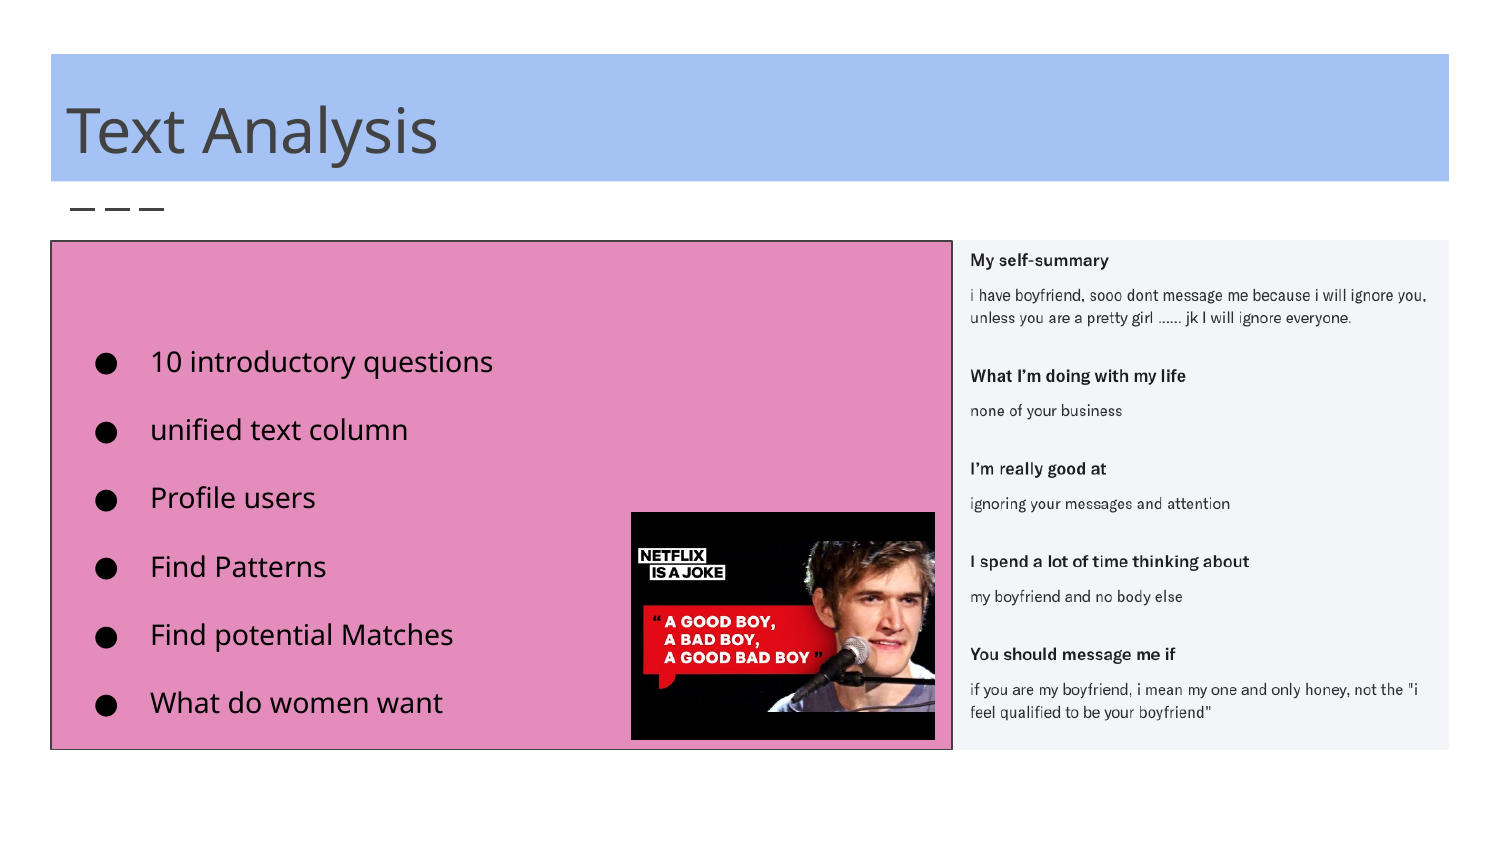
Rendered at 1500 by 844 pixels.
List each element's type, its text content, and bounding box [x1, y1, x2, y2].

picture [631, 512, 935, 741]
title Text Analysis [51, 54, 1449, 182]
text_box 10 introductory questions unified text column Profile users Find Patterns Find potential Matches What do women want [51, 240, 950, 750]
picture [951, 240, 1450, 750]
